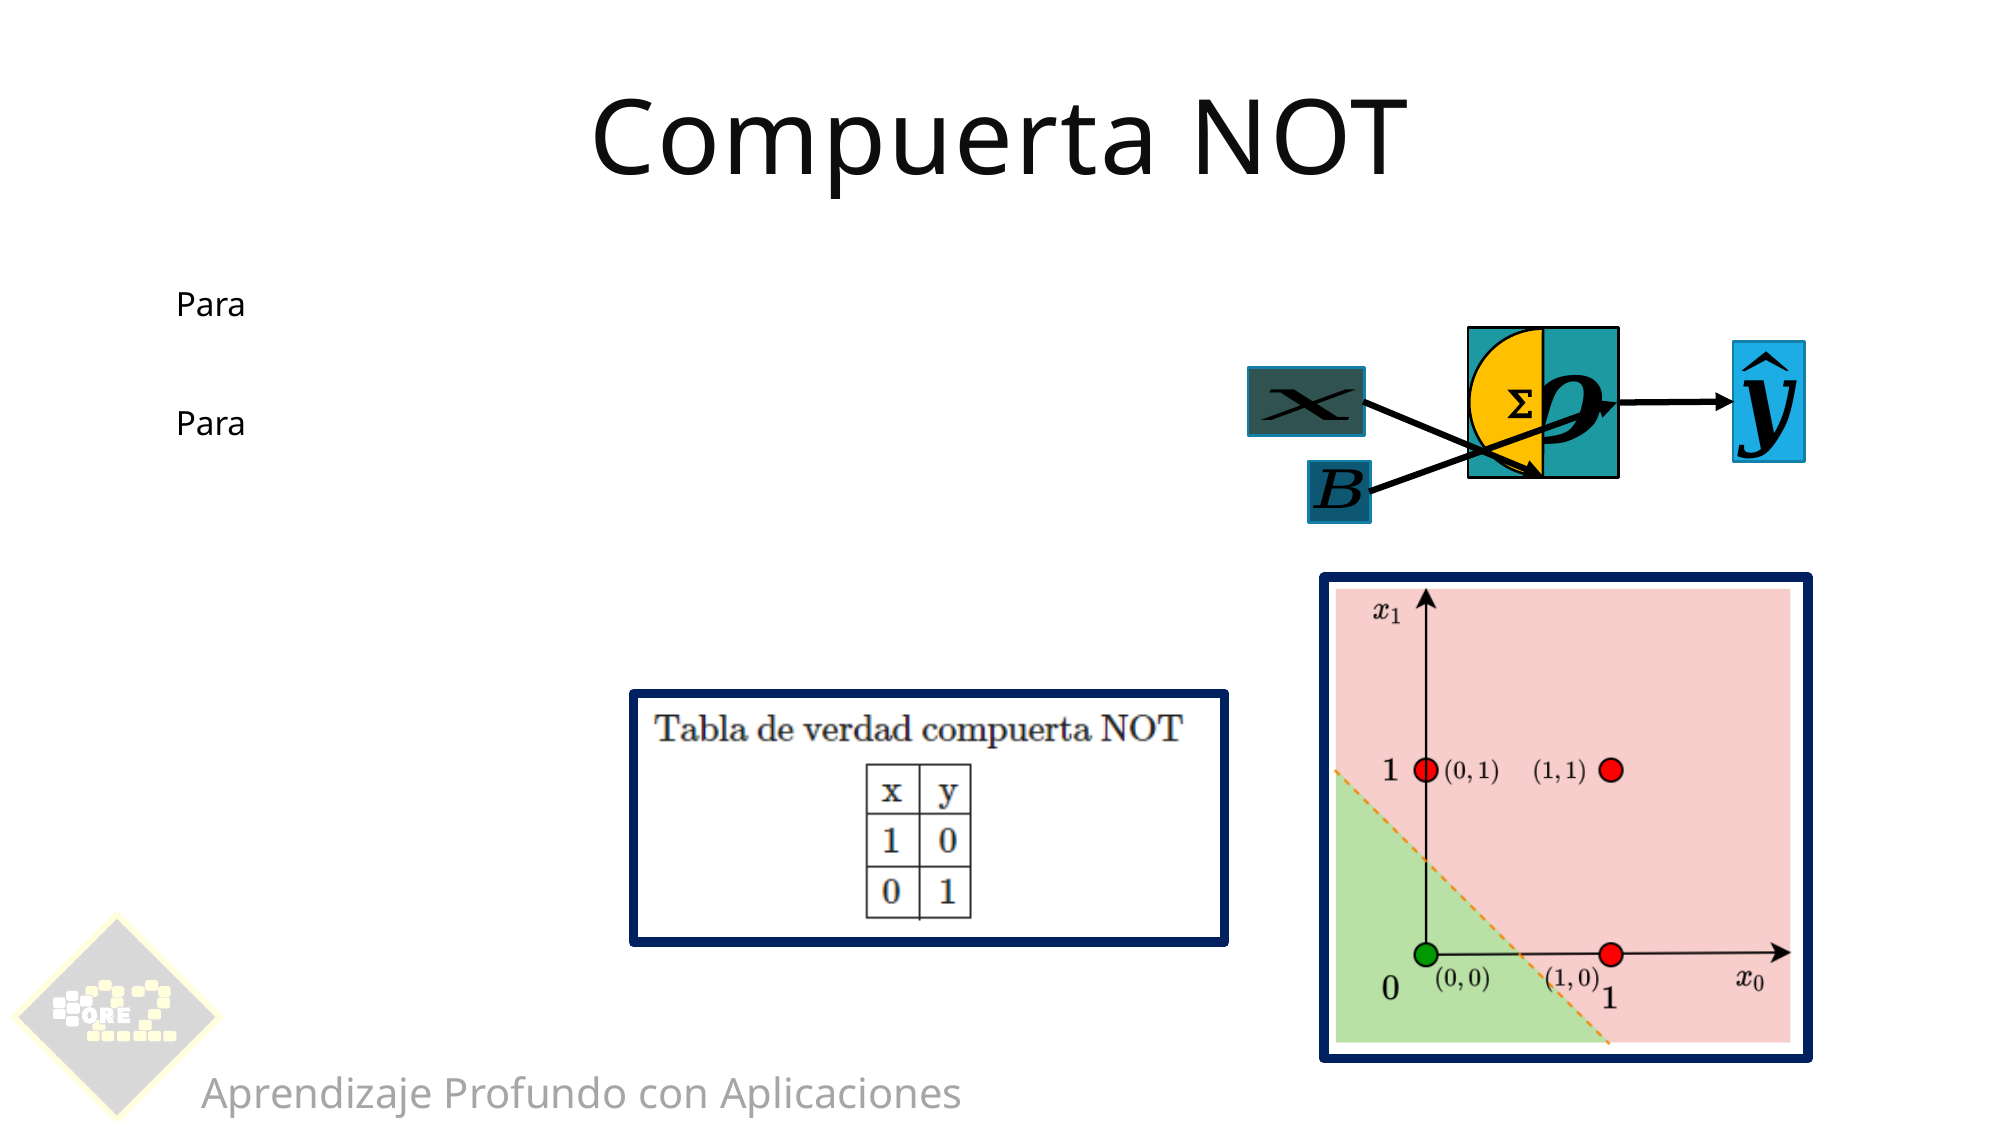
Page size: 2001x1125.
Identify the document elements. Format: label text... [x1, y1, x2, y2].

text_box Compuerta NOT [193, 87, 1806, 182]
picture [637, 698, 1221, 938]
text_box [1368, 454, 1492, 492]
picture [1328, 581, 1804, 1055]
picture [0, 910, 228, 1125]
text_box Σ [1493, 433, 1545, 478]
text_box Σ [1468, 327, 1545, 447]
text_box Aprendizaje Profundo con Aplicaciones [234, 1059, 1090, 1125]
